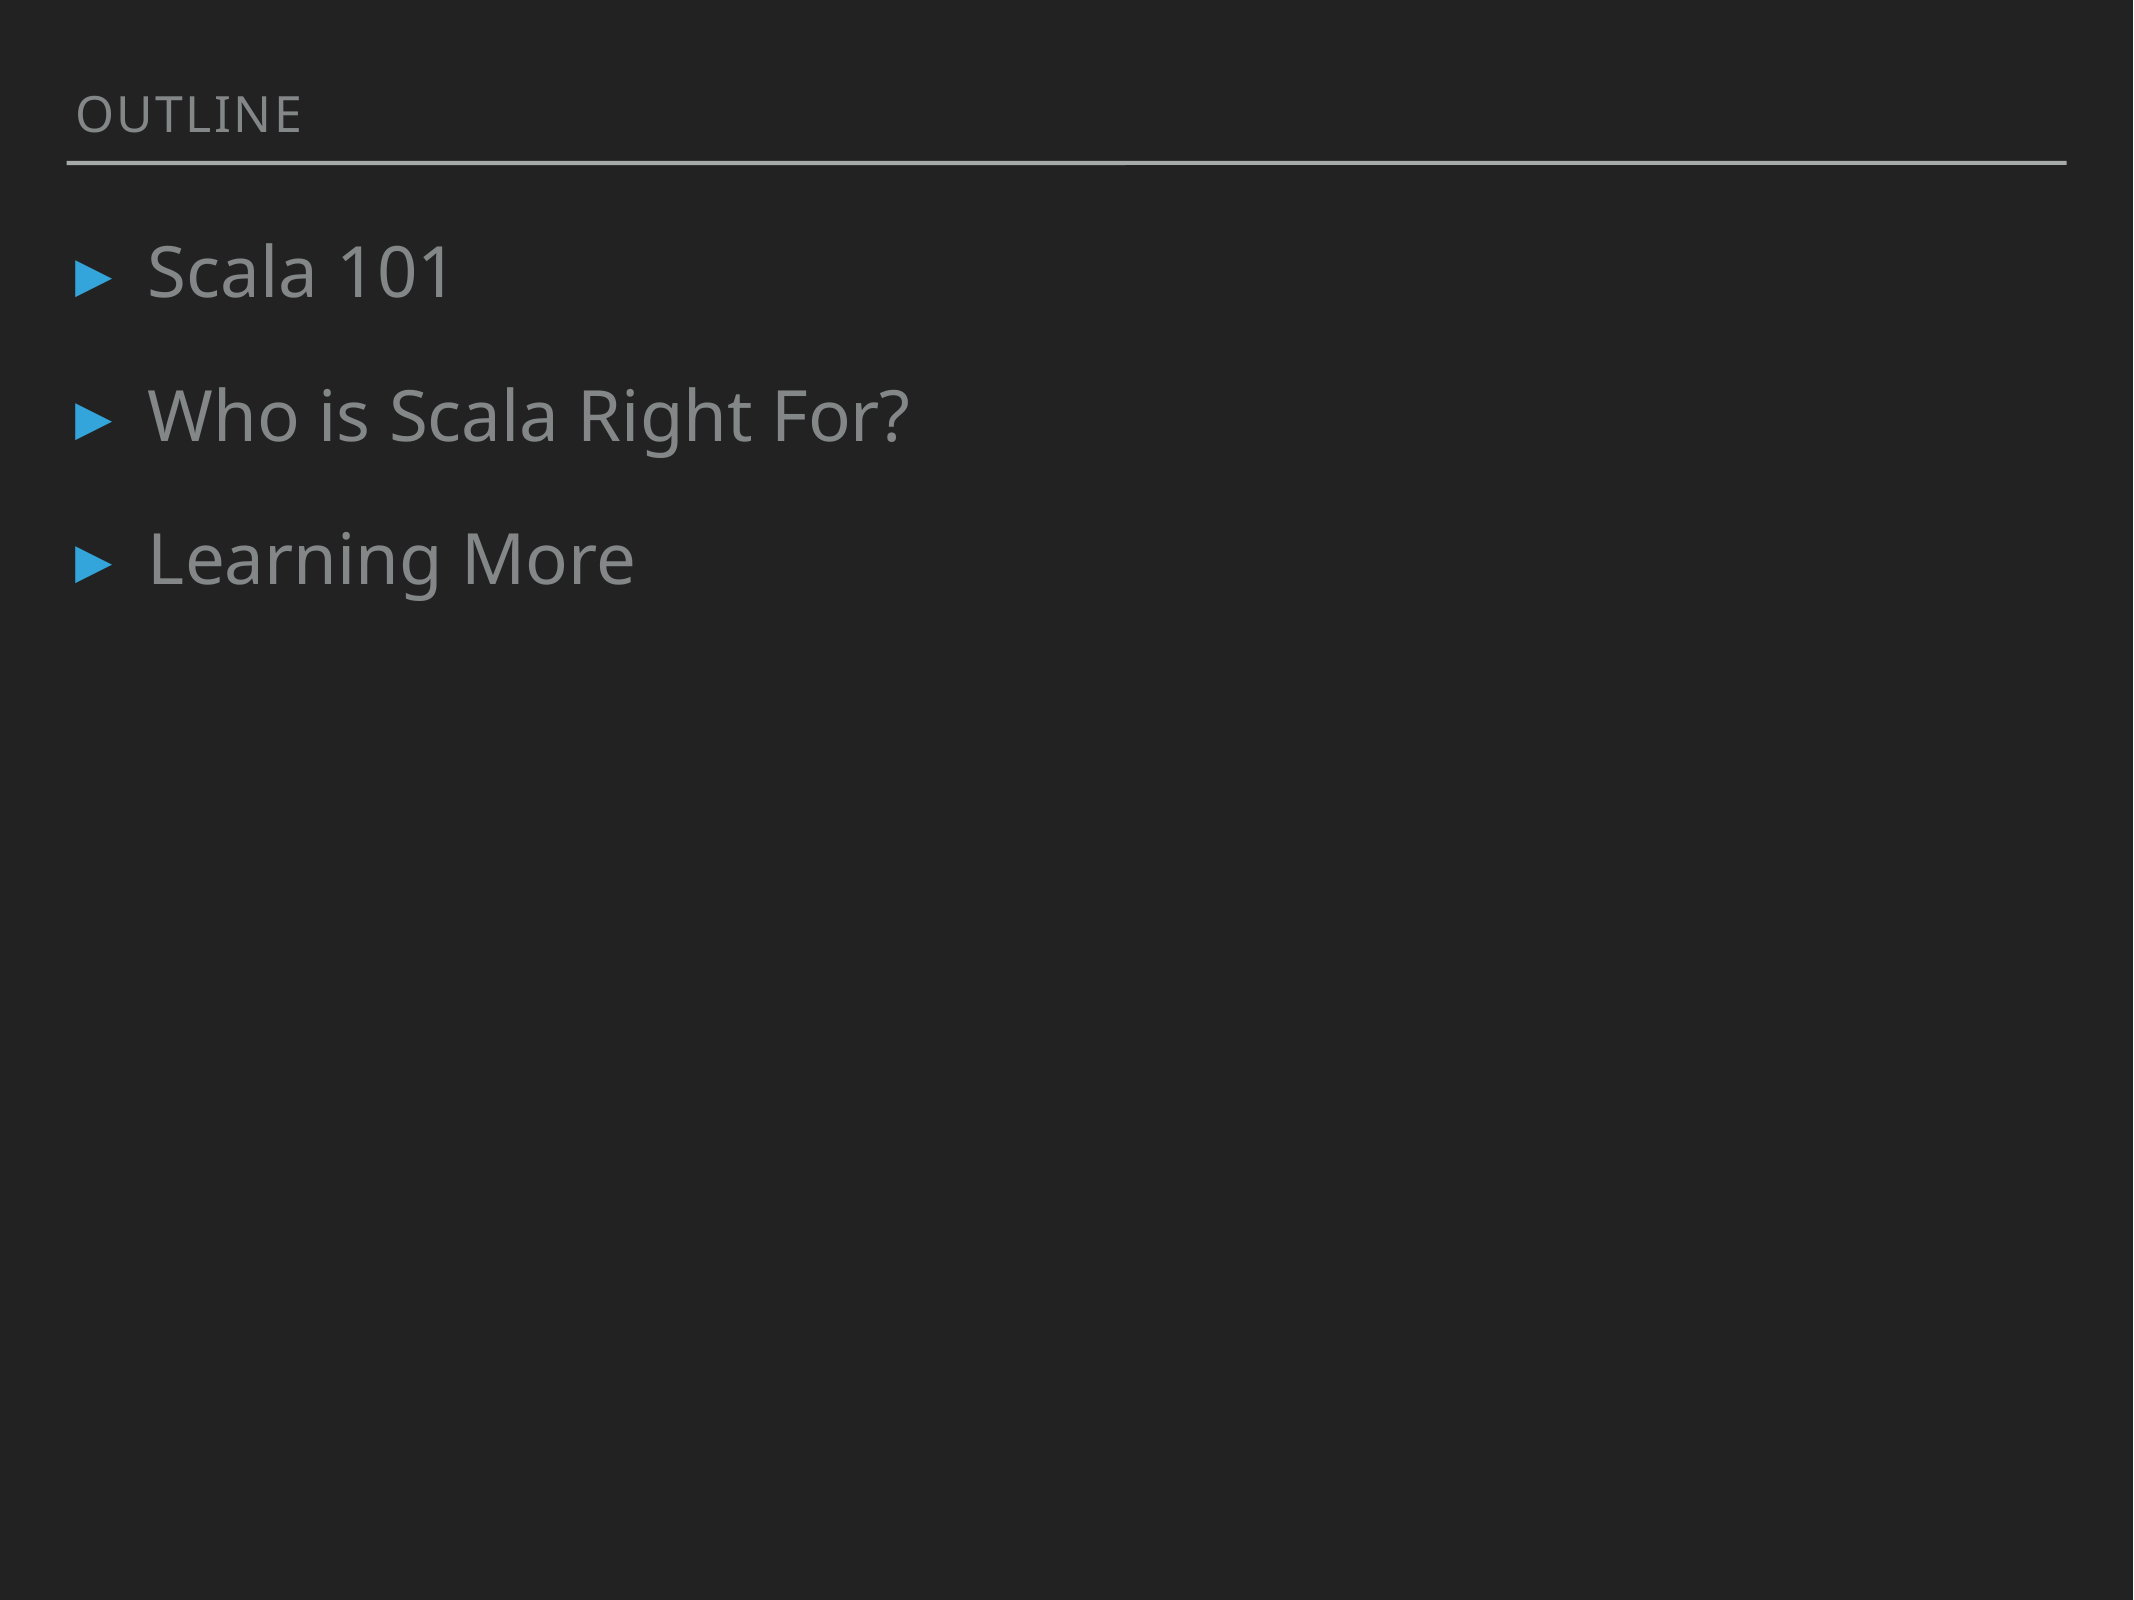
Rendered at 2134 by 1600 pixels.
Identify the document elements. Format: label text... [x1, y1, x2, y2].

list Outline [66, 74, 1901, 151]
list Scala 101 Who is Scala Right For? Learning More [66, 218, 2068, 1453]
